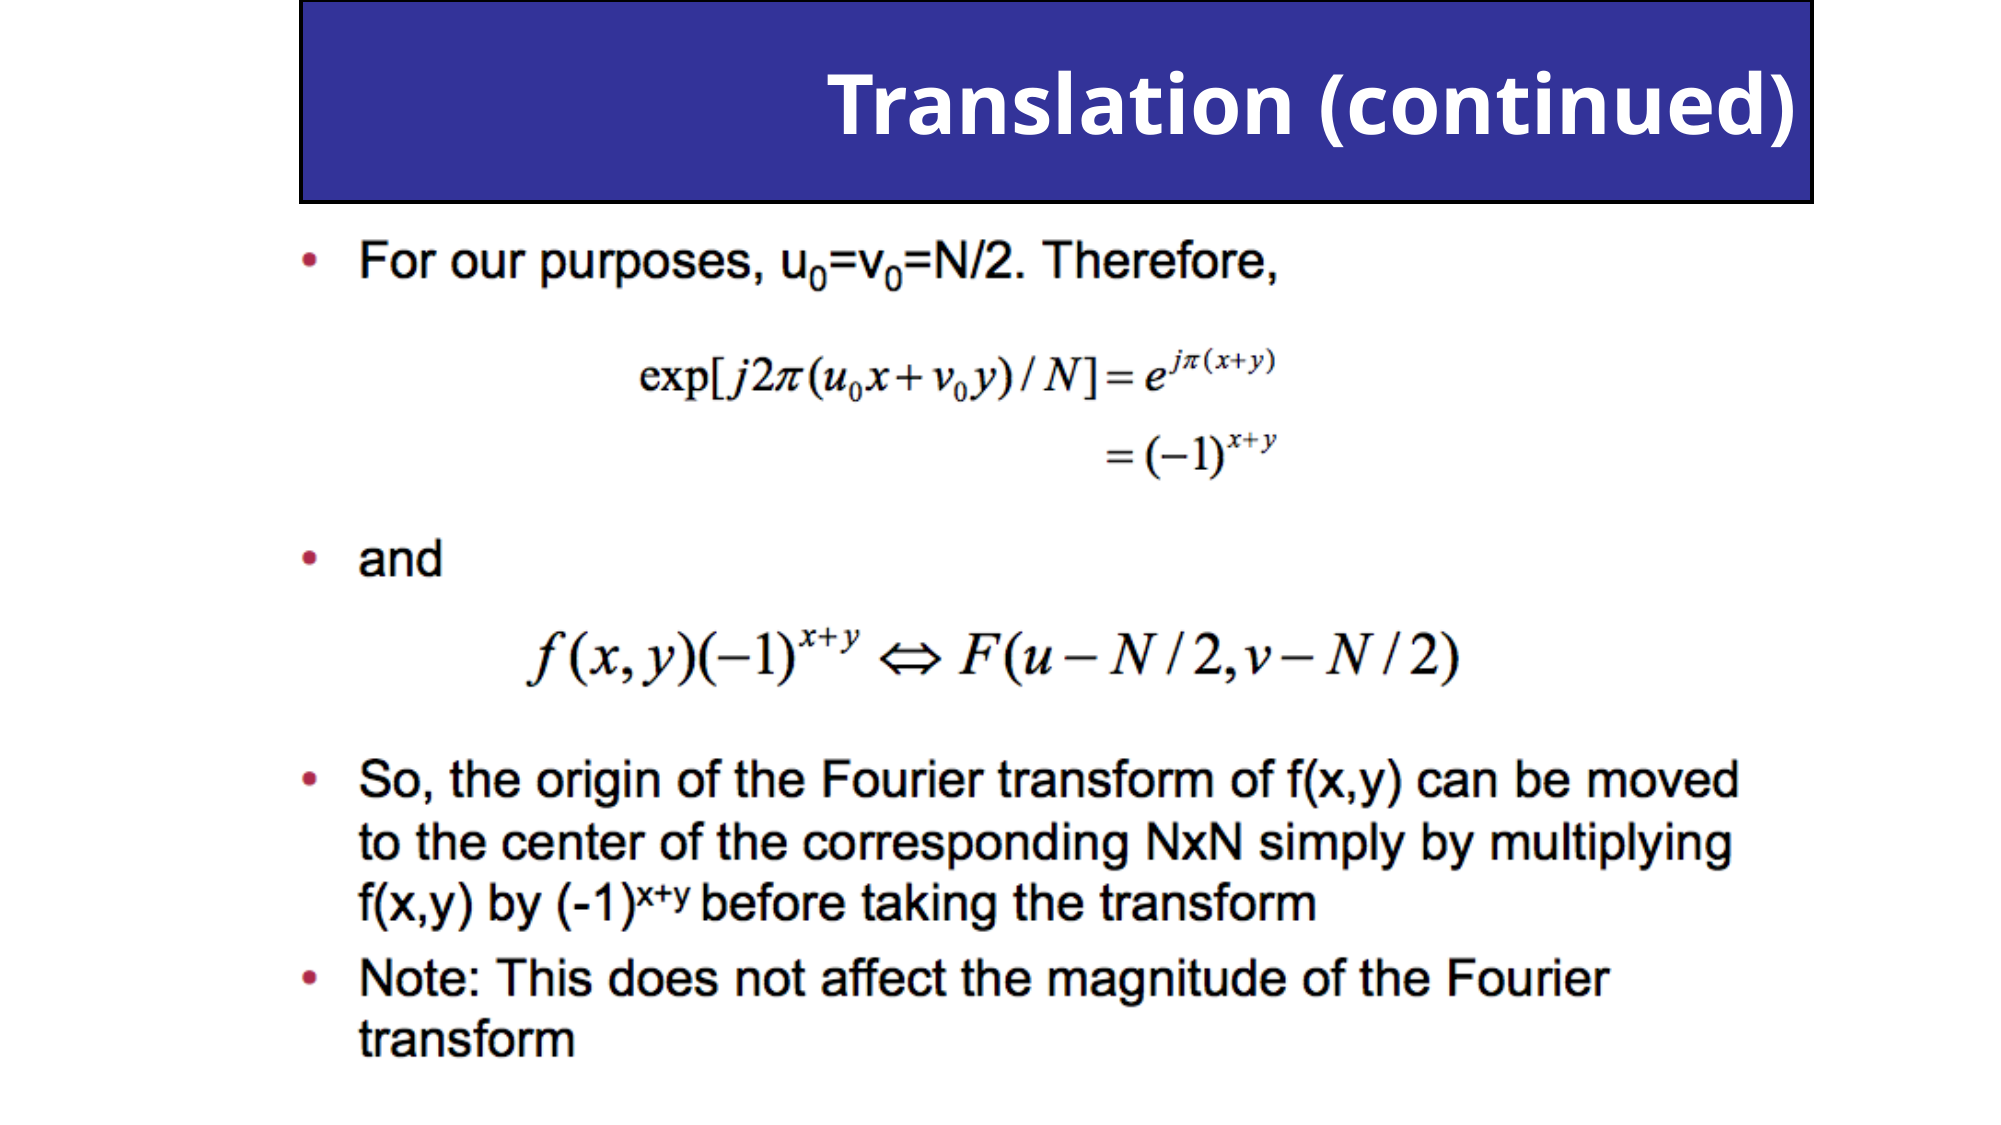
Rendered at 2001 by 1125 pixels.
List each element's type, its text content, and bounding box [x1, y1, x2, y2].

picture [286, 226, 1750, 1071]
text_box Translation (continued) [300, 0, 1813, 202]
